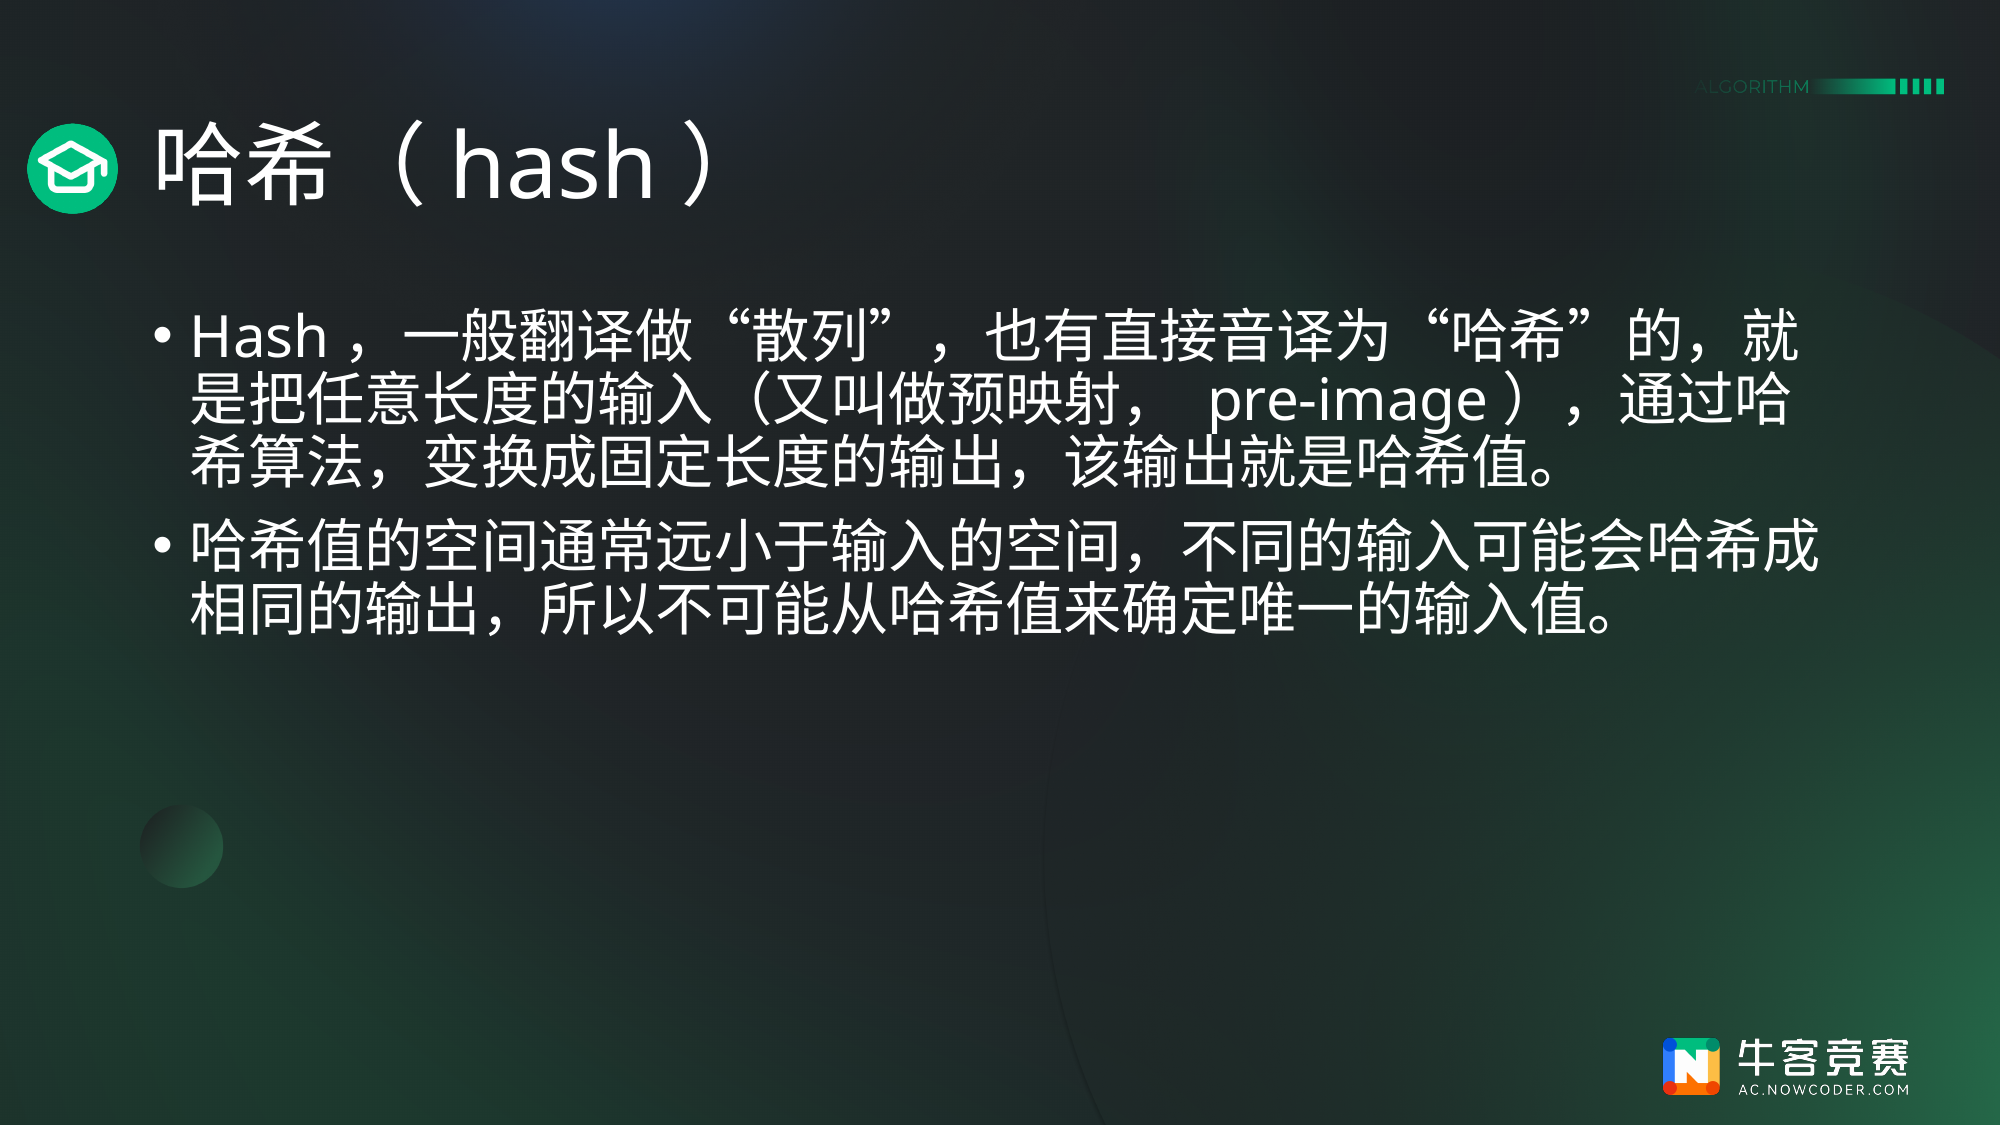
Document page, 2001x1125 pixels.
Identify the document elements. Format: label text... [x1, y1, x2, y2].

picture [0, 0, 2000, 1125]
title 哈希（hash） [137, 59, 1863, 278]
list Hash，一般翻译做“散列”，也有直接音译为“哈希”的，就是把任意长度的输入（又叫做预映射， pre-image），通过哈希算法，变换成固定长度的输出，该输出就是哈希值。 哈希值的空间通常远小于输入的空间，不同的输入可能会哈希成相同的输出，所以不可能从哈希值来确定唯一的输入值。 [137, 299, 1863, 1014]
